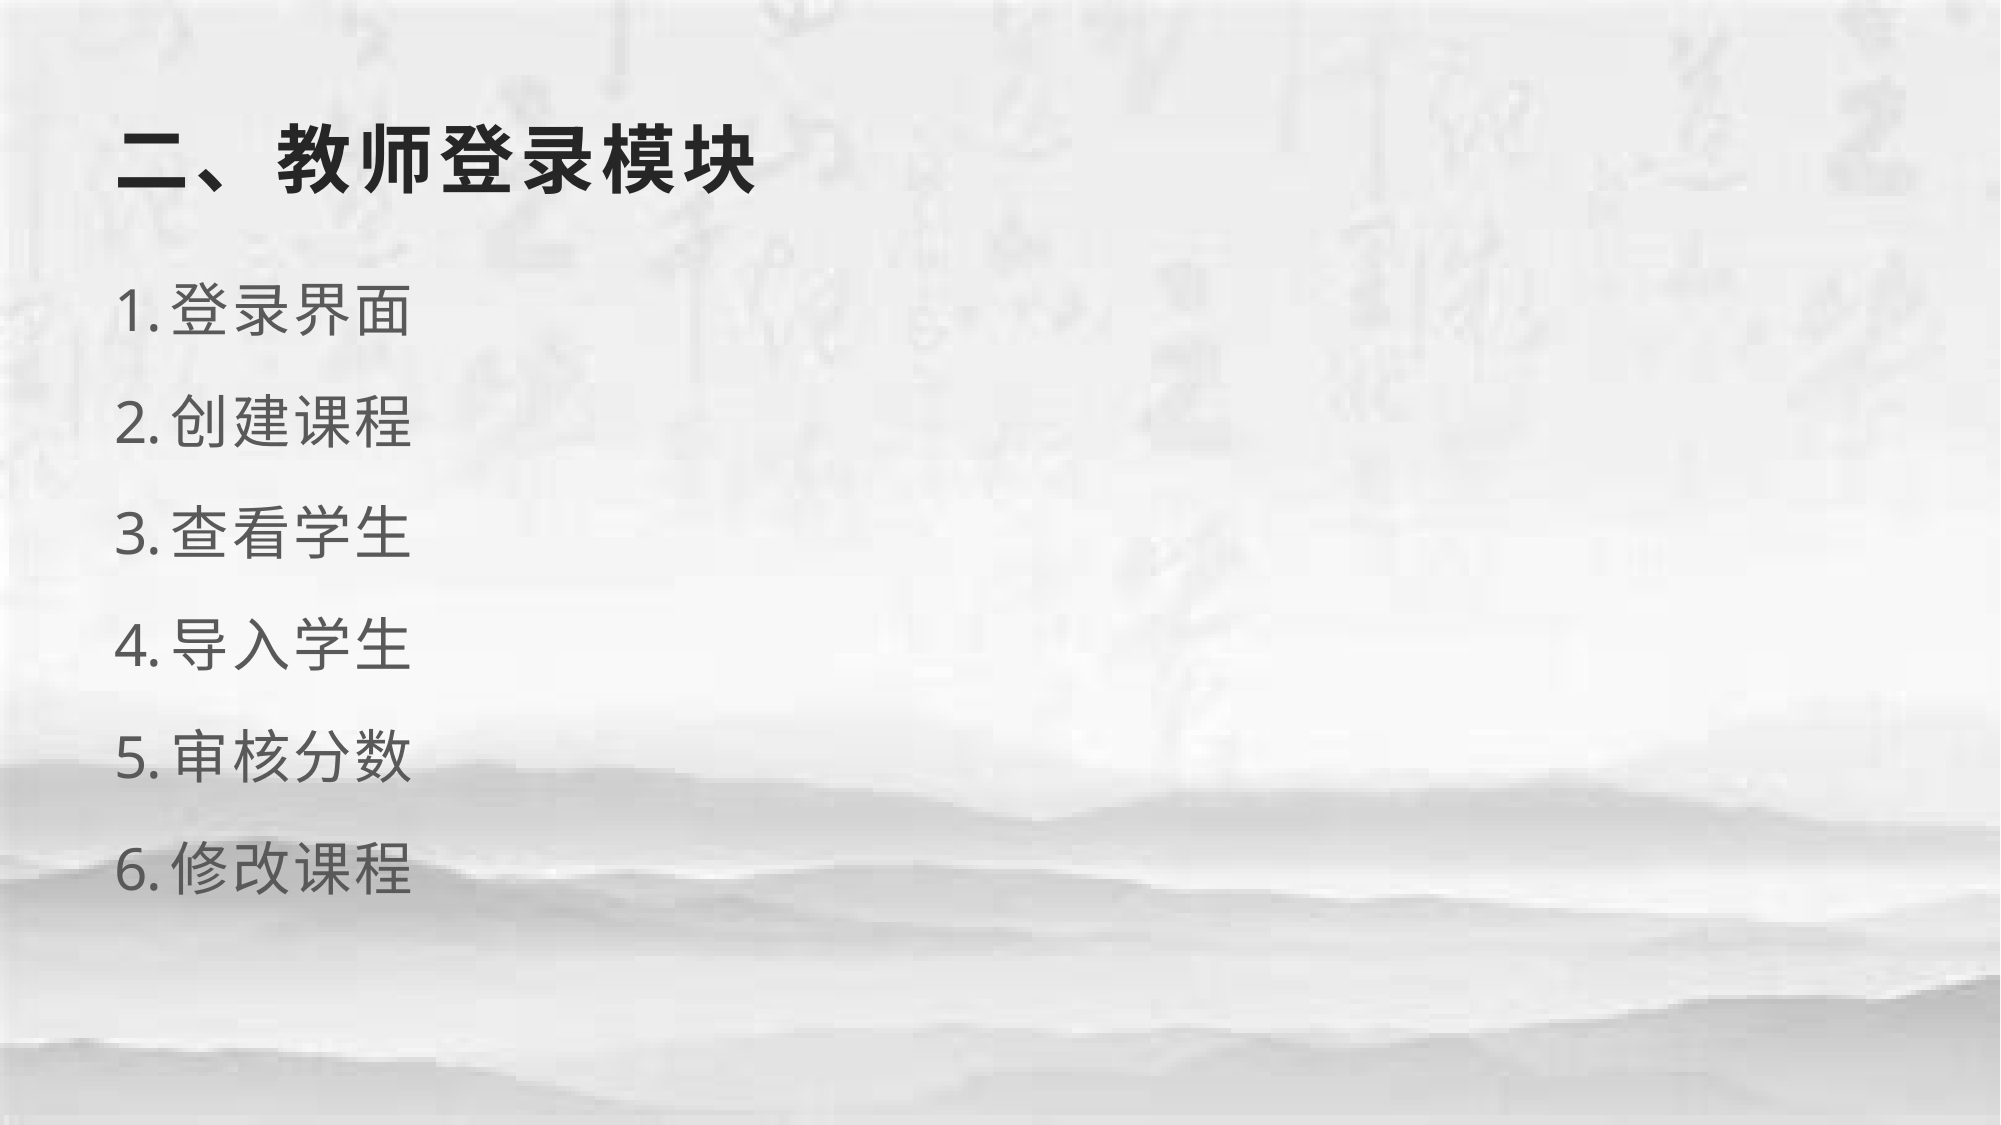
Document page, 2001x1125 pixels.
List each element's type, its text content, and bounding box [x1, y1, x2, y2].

title 二、教师登录模块 [99, 99, 1900, 216]
list 登录界面 创建课程 查看学生 导入学生 审核分数 修改课程 [99, 244, 1900, 1026]
picture [0, 0, 2001, 1125]
